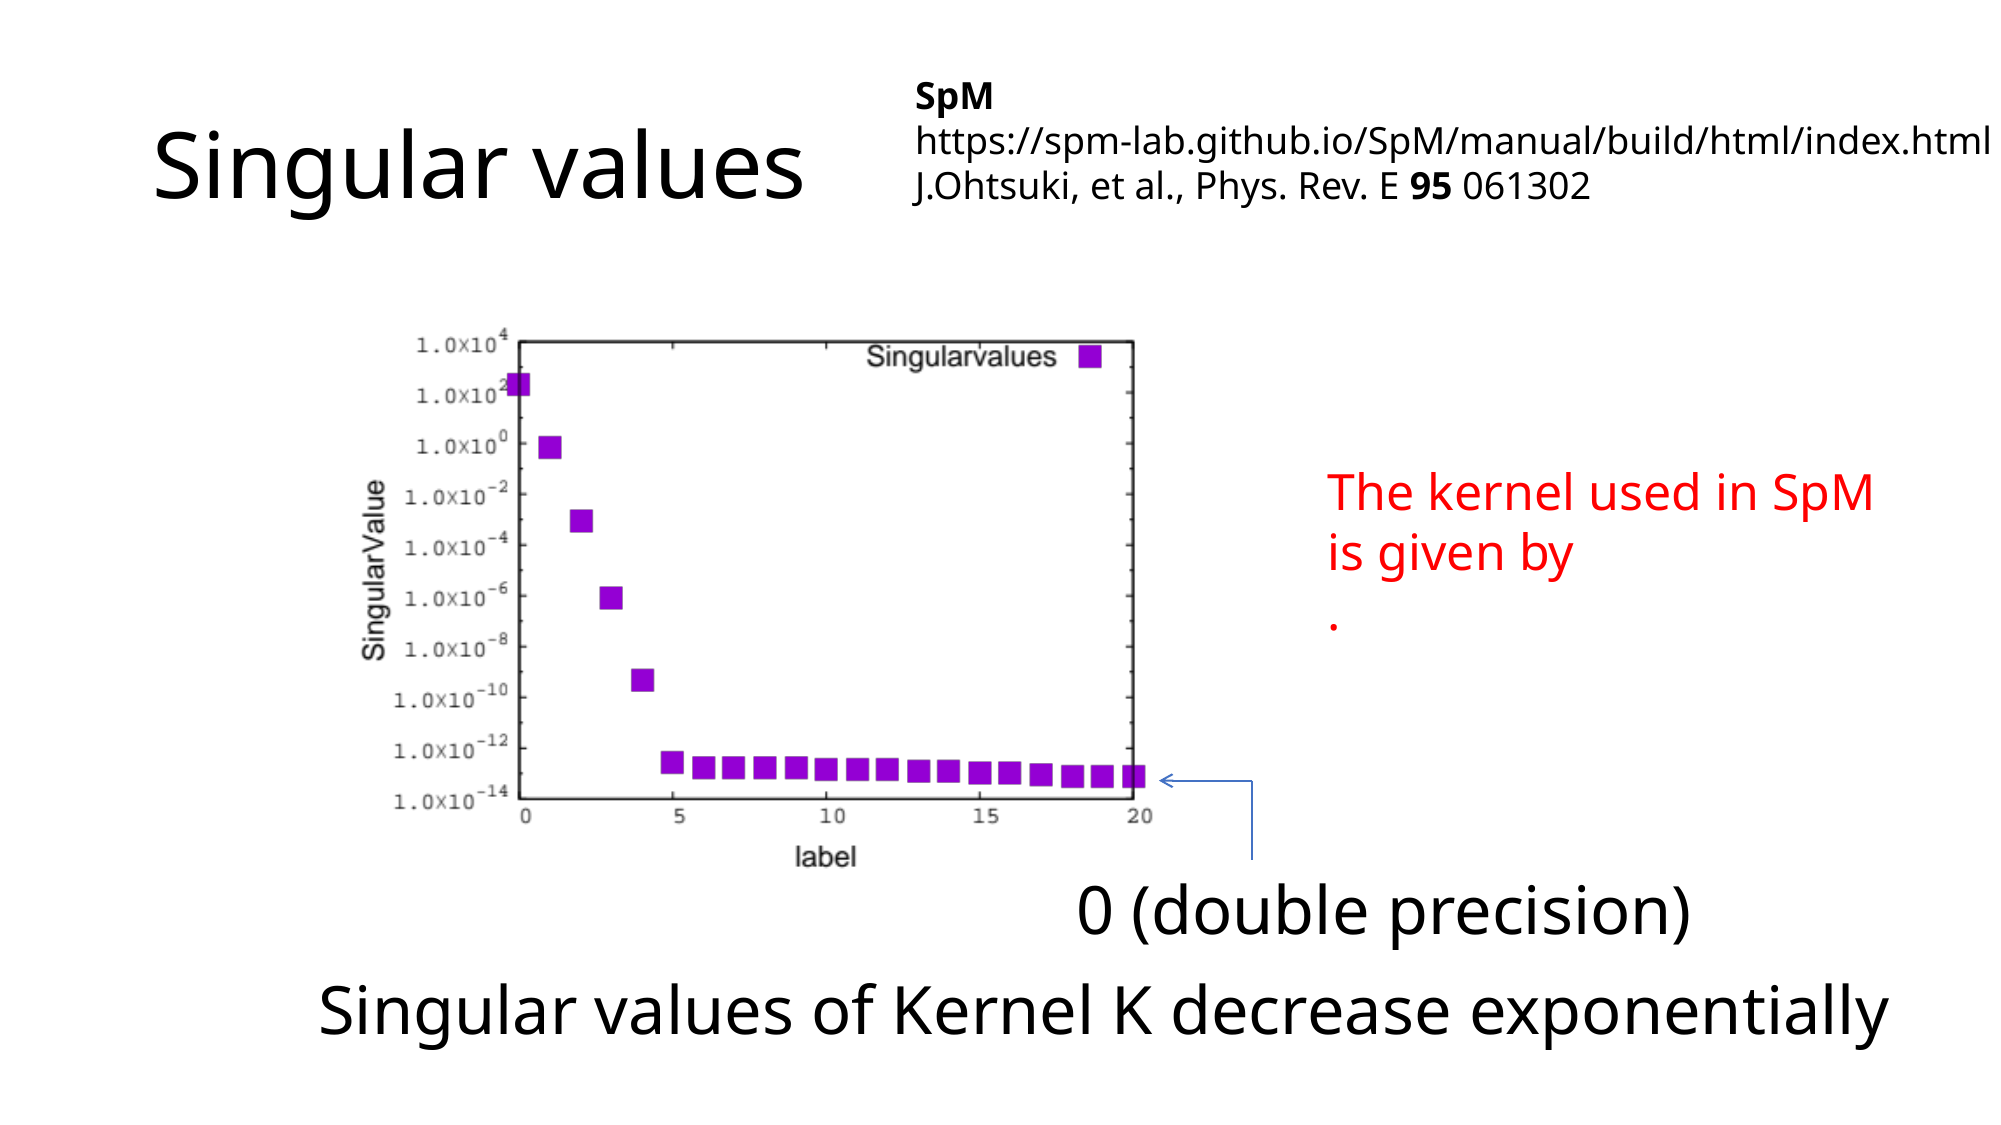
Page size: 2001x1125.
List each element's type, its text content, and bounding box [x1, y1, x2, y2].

text_box SpM https://spm-lab.github.io/SpM/manual/build/html/index.html J.Ohtsuki, et al., Phys. Rev. E 95 061302 [900, 64, 2000, 215]
text_box 0 (double precision) [1061, 860, 1708, 955]
picture [324, 293, 1159, 878]
text_box Singular values of Kernel K decrease exponentially [303, 960, 1907, 1056]
title Singular values [137, 59, 1863, 278]
